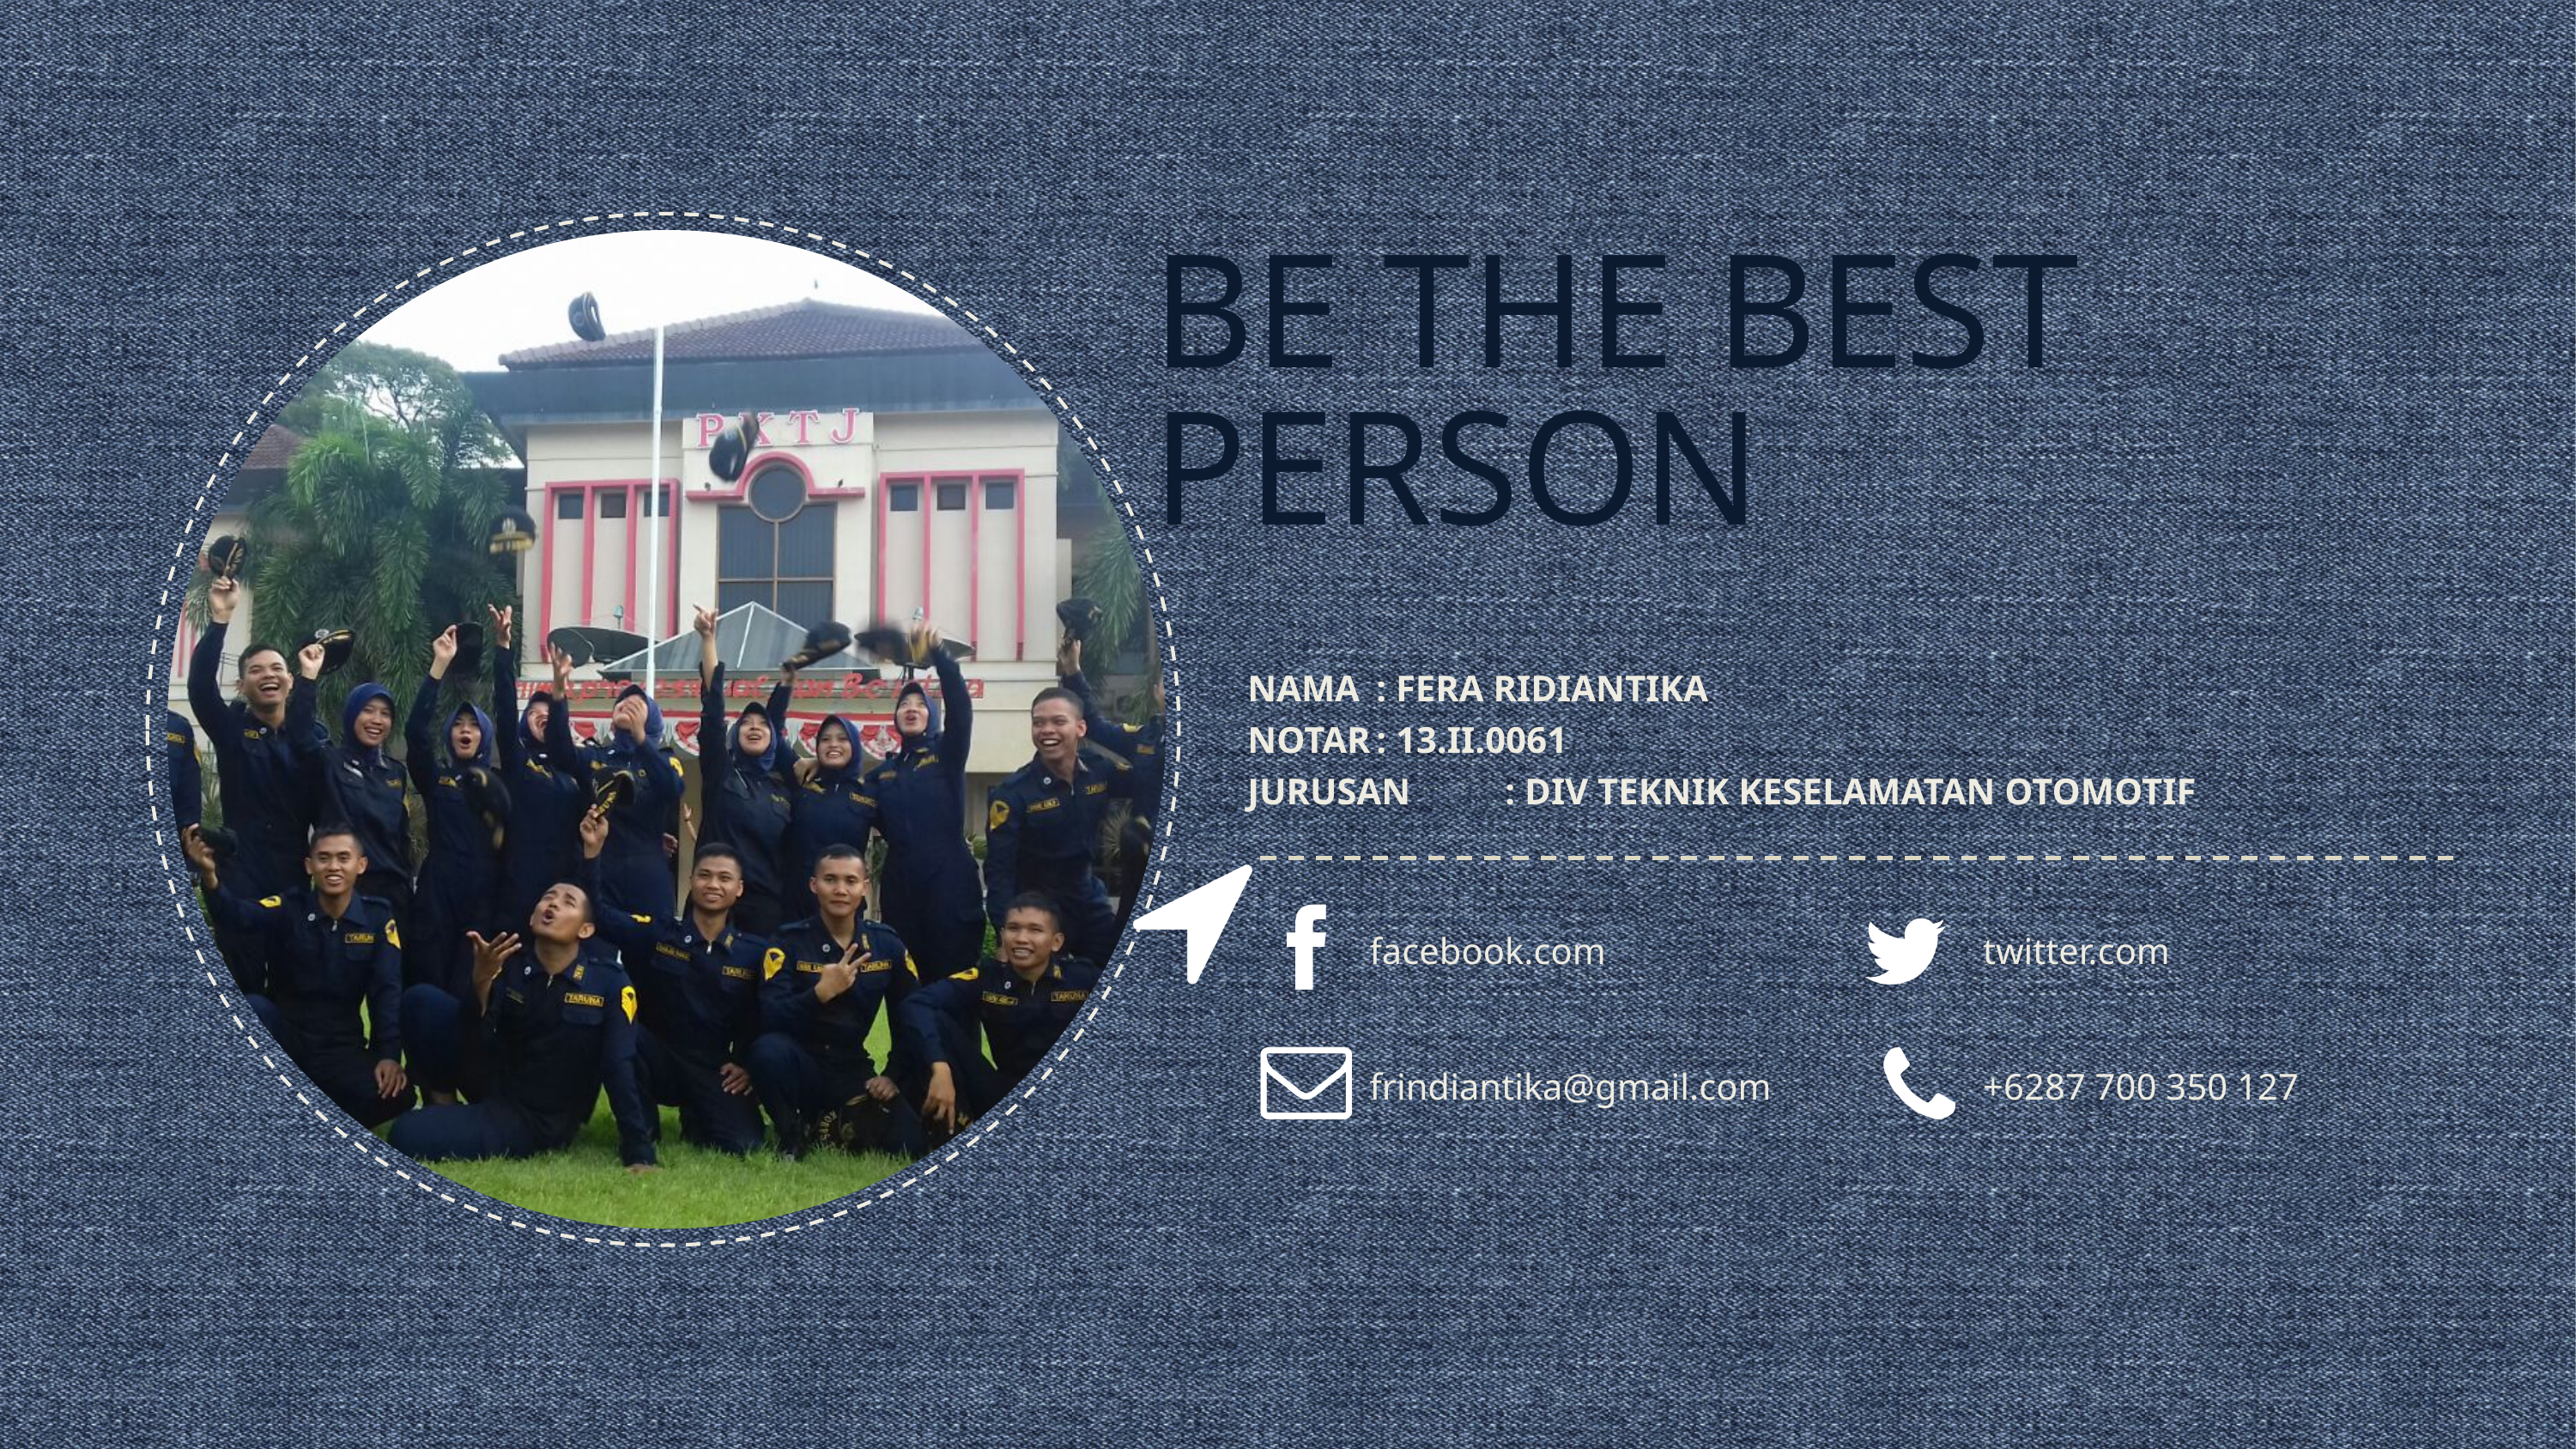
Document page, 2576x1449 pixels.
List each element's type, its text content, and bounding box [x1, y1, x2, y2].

list NAMA : FERA RIDIANTIKA NOTAR : 13.II.0061 JURUSAN : DIV TEKNIK KESELAMATAN OTOMOTIF [1234, 604, 2343, 866]
list BE THE BEST PERSON [1170, 364, 2517, 563]
list facebook.com [1356, 891, 1840, 1000]
list twitter.com [1970, 891, 2454, 1000]
list +6287 700 350 127 [1970, 1027, 2454, 1137]
list frindiantika@gmail.com [1356, 1027, 1840, 1137]
picture [0, 0, 2576, 1449]
